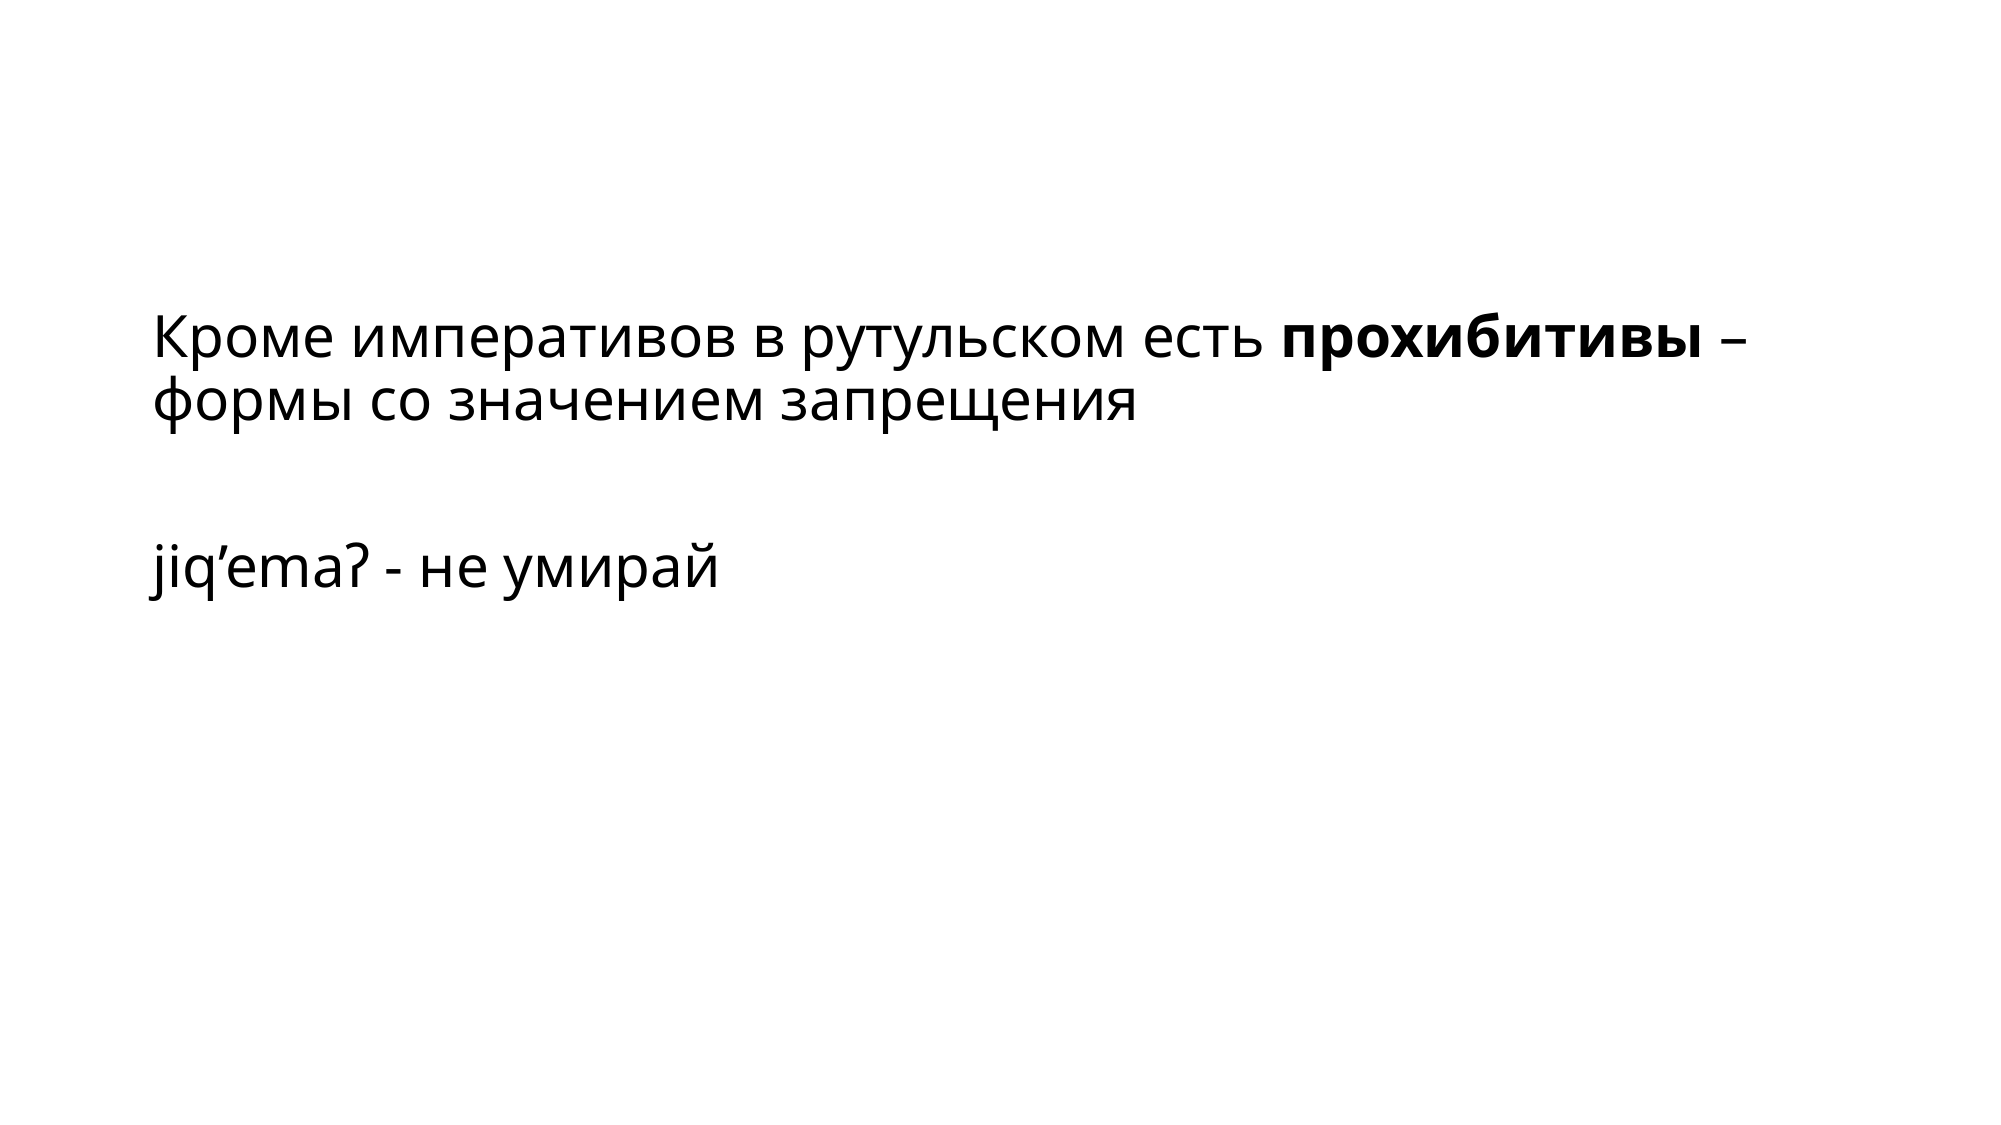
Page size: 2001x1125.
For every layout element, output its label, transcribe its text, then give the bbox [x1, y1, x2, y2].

list Кроме императивов в рутульском есть прохибитивы – формы со значением запрещения jiq’emaʔ - не умирай [137, 299, 1863, 1014]
